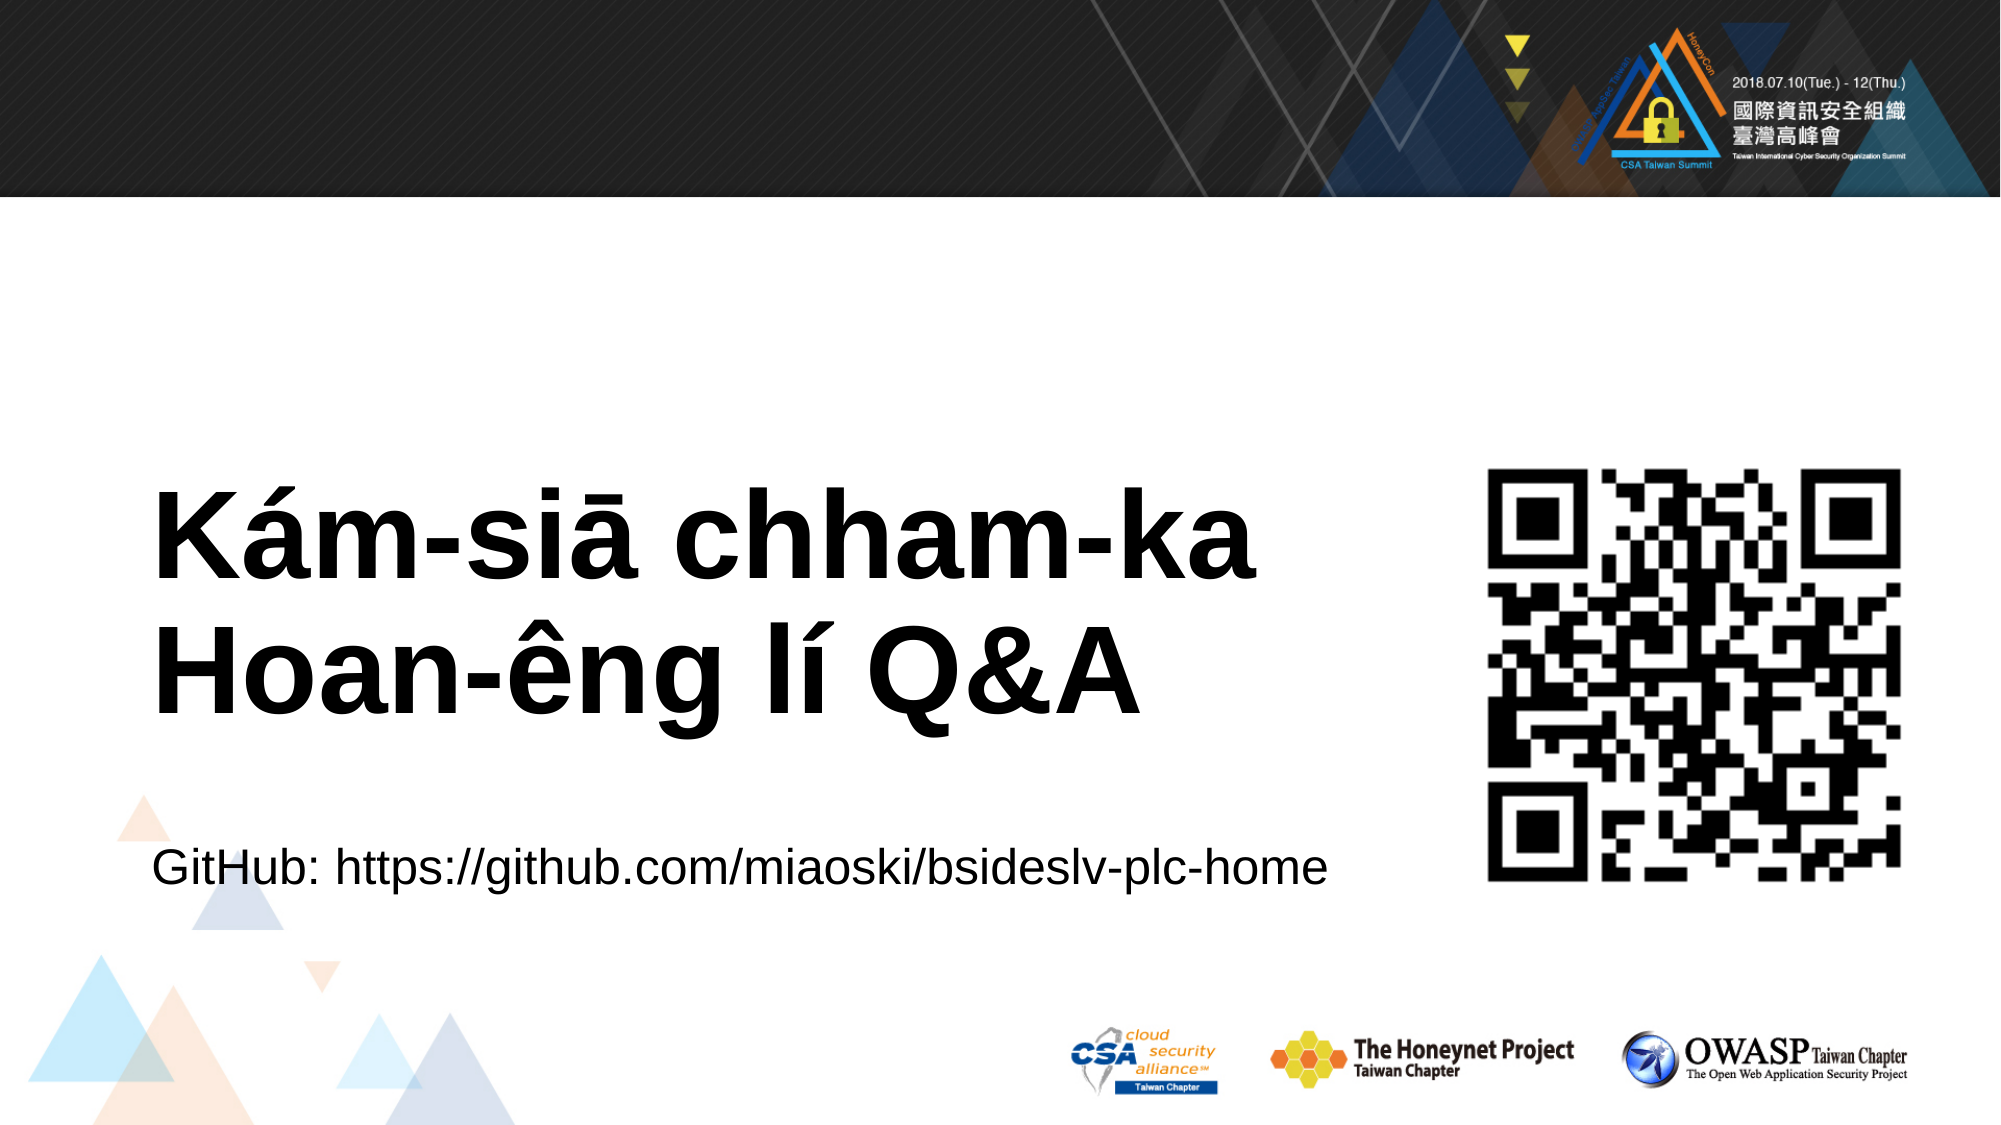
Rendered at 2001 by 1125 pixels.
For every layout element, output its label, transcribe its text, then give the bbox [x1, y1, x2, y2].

title Kám-siā chham-ka Hoan-êng lí Q&A [136, 280, 1862, 749]
picture [0, 0, 2001, 1125]
list GitHub: https://github.com/miaoski/bsideslv-plc-home [136, 752, 1862, 999]
